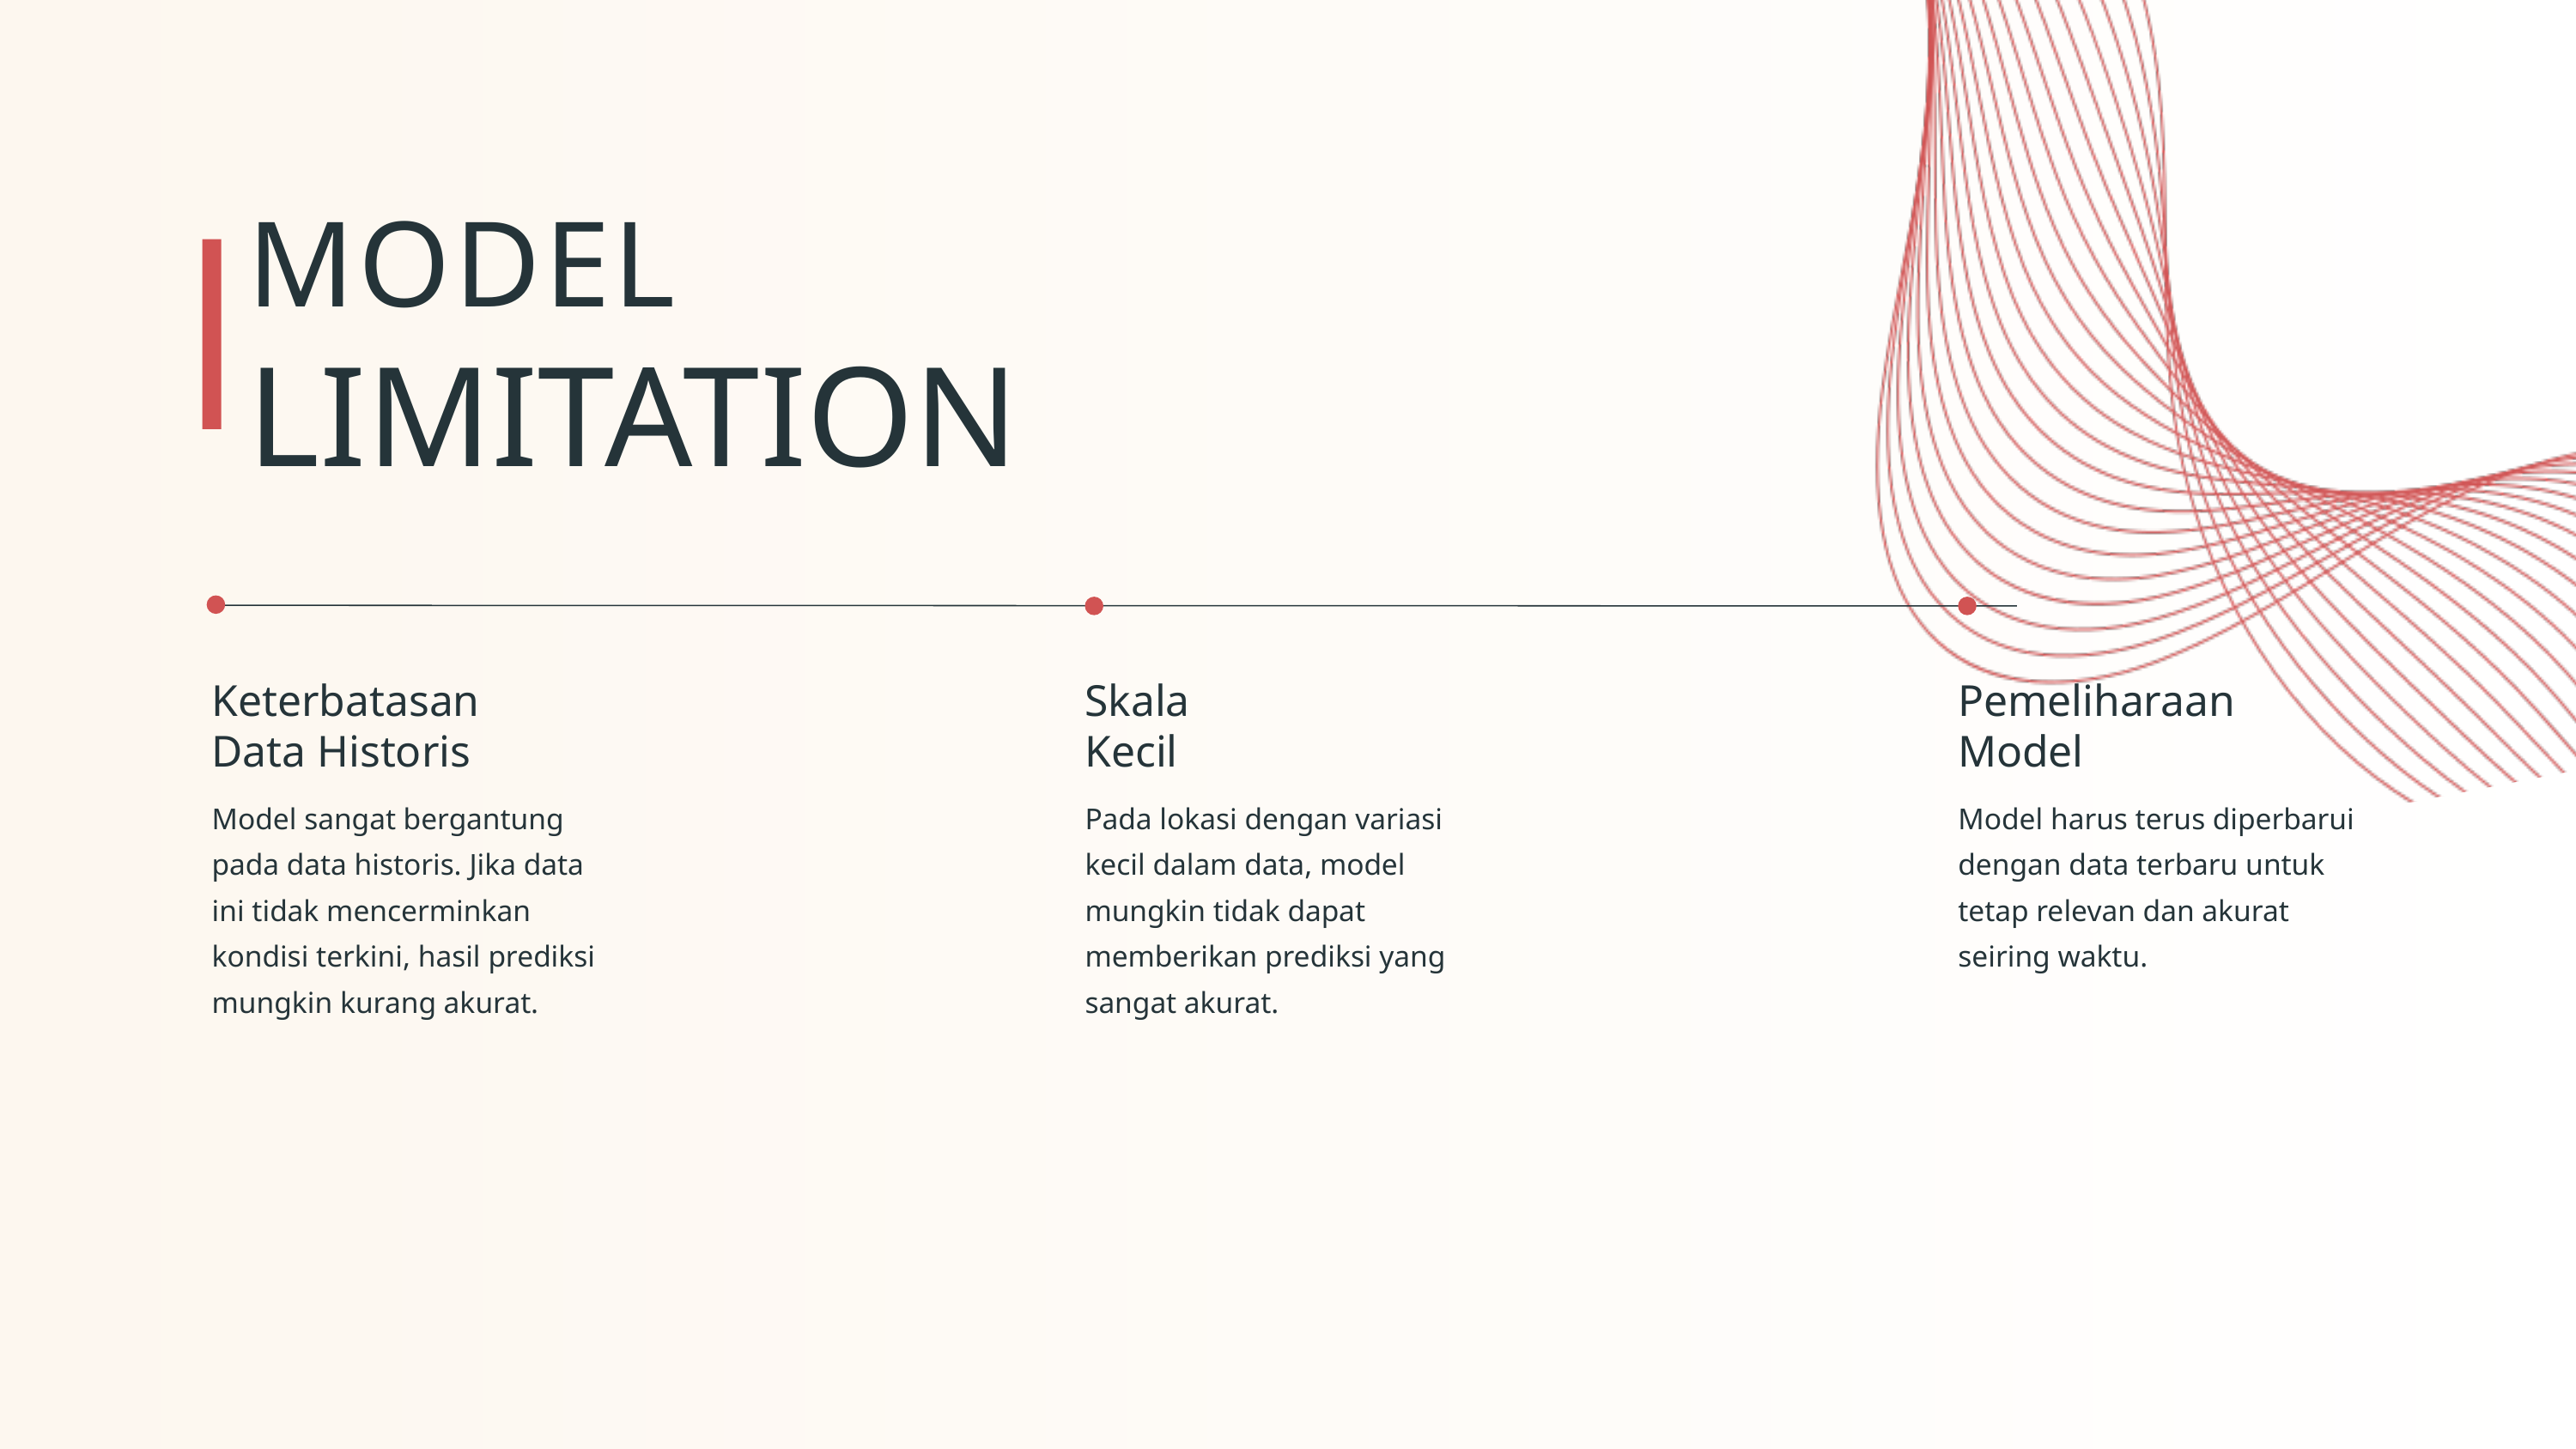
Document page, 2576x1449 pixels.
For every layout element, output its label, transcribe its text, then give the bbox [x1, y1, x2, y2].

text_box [206, 595, 226, 615]
text_box Pemeliharaan Model [1958, 673, 2330, 776]
text_box Model harus terus diperbarui dengan data terbaru untuk tetap relevan dan akurat seiring waktu. [1958, 789, 2370, 973]
text_box Model sangat bergantung pada data historis. Jika data ini tidak mencerminkan kondisi terkini, hasil prediksi mungkin kurang akurat. [211, 789, 623, 1019]
text_box [1334, 0, 2576, 975]
text_box LIMITATION [247, 348, 1743, 494]
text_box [1084, 596, 1104, 615]
text_box Keterbatasan Data Historis [211, 673, 583, 776]
text_box Pada lokasi dengan variasi kecil dalam data, model mungkin tidak dapat memberikan prediksi yang sangat akurat. [1084, 789, 1497, 1019]
text_box MODEL [247, 200, 1103, 331]
text_box Skala Kecil [1084, 673, 1456, 776]
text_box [1958, 596, 1977, 615]
